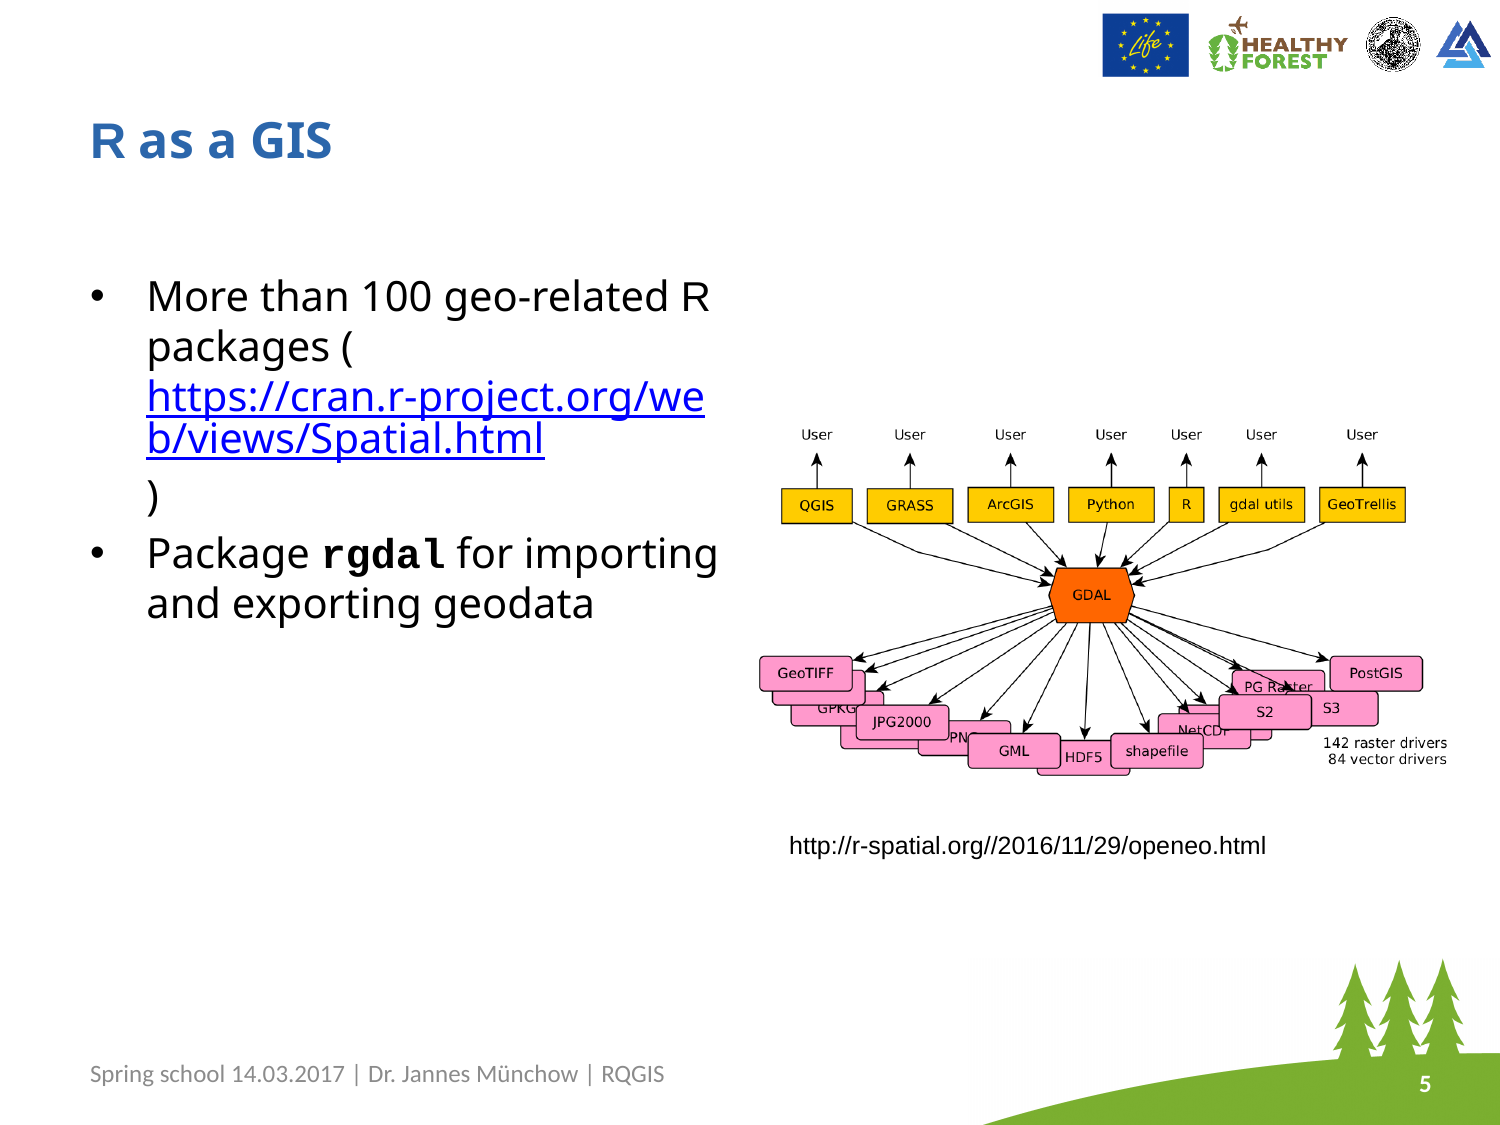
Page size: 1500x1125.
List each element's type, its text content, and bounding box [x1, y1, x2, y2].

picture [1436, 20, 1491, 68]
picture [1098, 0, 1189, 45]
list More than 100 geo-related R packages (https://cran.r-project.org/web/views/Spatial.html) Package rgdal for importing and exporting geodata [75, 262, 738, 1005]
picture [967, 958, 1500, 1125]
slide_number 5 [1338, 1052, 1447, 1112]
picture [1204, 12, 1351, 45]
title R as a GIS [75, 45, 1425, 233]
picture [1366, 17, 1421, 45]
picture [749, 408, 1459, 784]
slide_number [75, 1042, 1247, 1103]
text_box http://r-spatial.org//2016/11/29/openeo.html [774, 822, 1283, 867]
